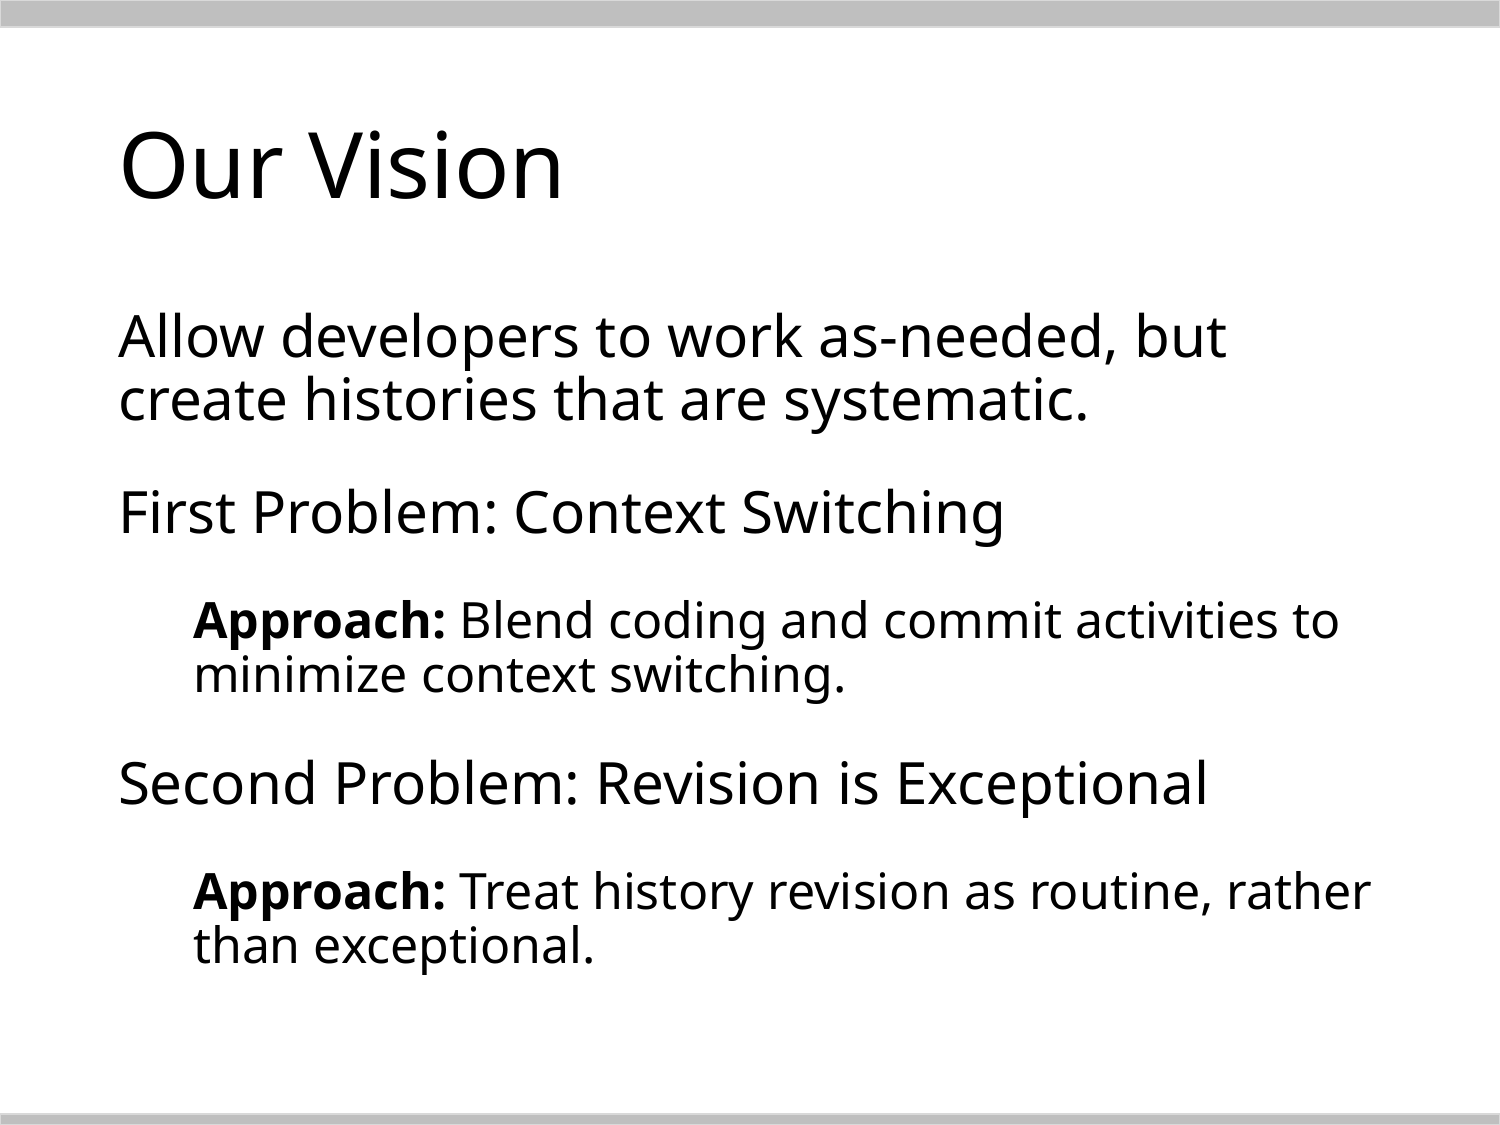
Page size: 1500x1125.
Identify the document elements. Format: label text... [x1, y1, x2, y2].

title Our Vision [103, 59, 1397, 278]
list Allow developers to work as-needed, but create histories that are systematic. First Problem: Context Switching Approach: Blend coding and commit activities to minimize context switching. Second Problem: Revision is Exceptional Approach: Treat history revision as routine, rather than exceptional. [103, 299, 1397, 1014]
